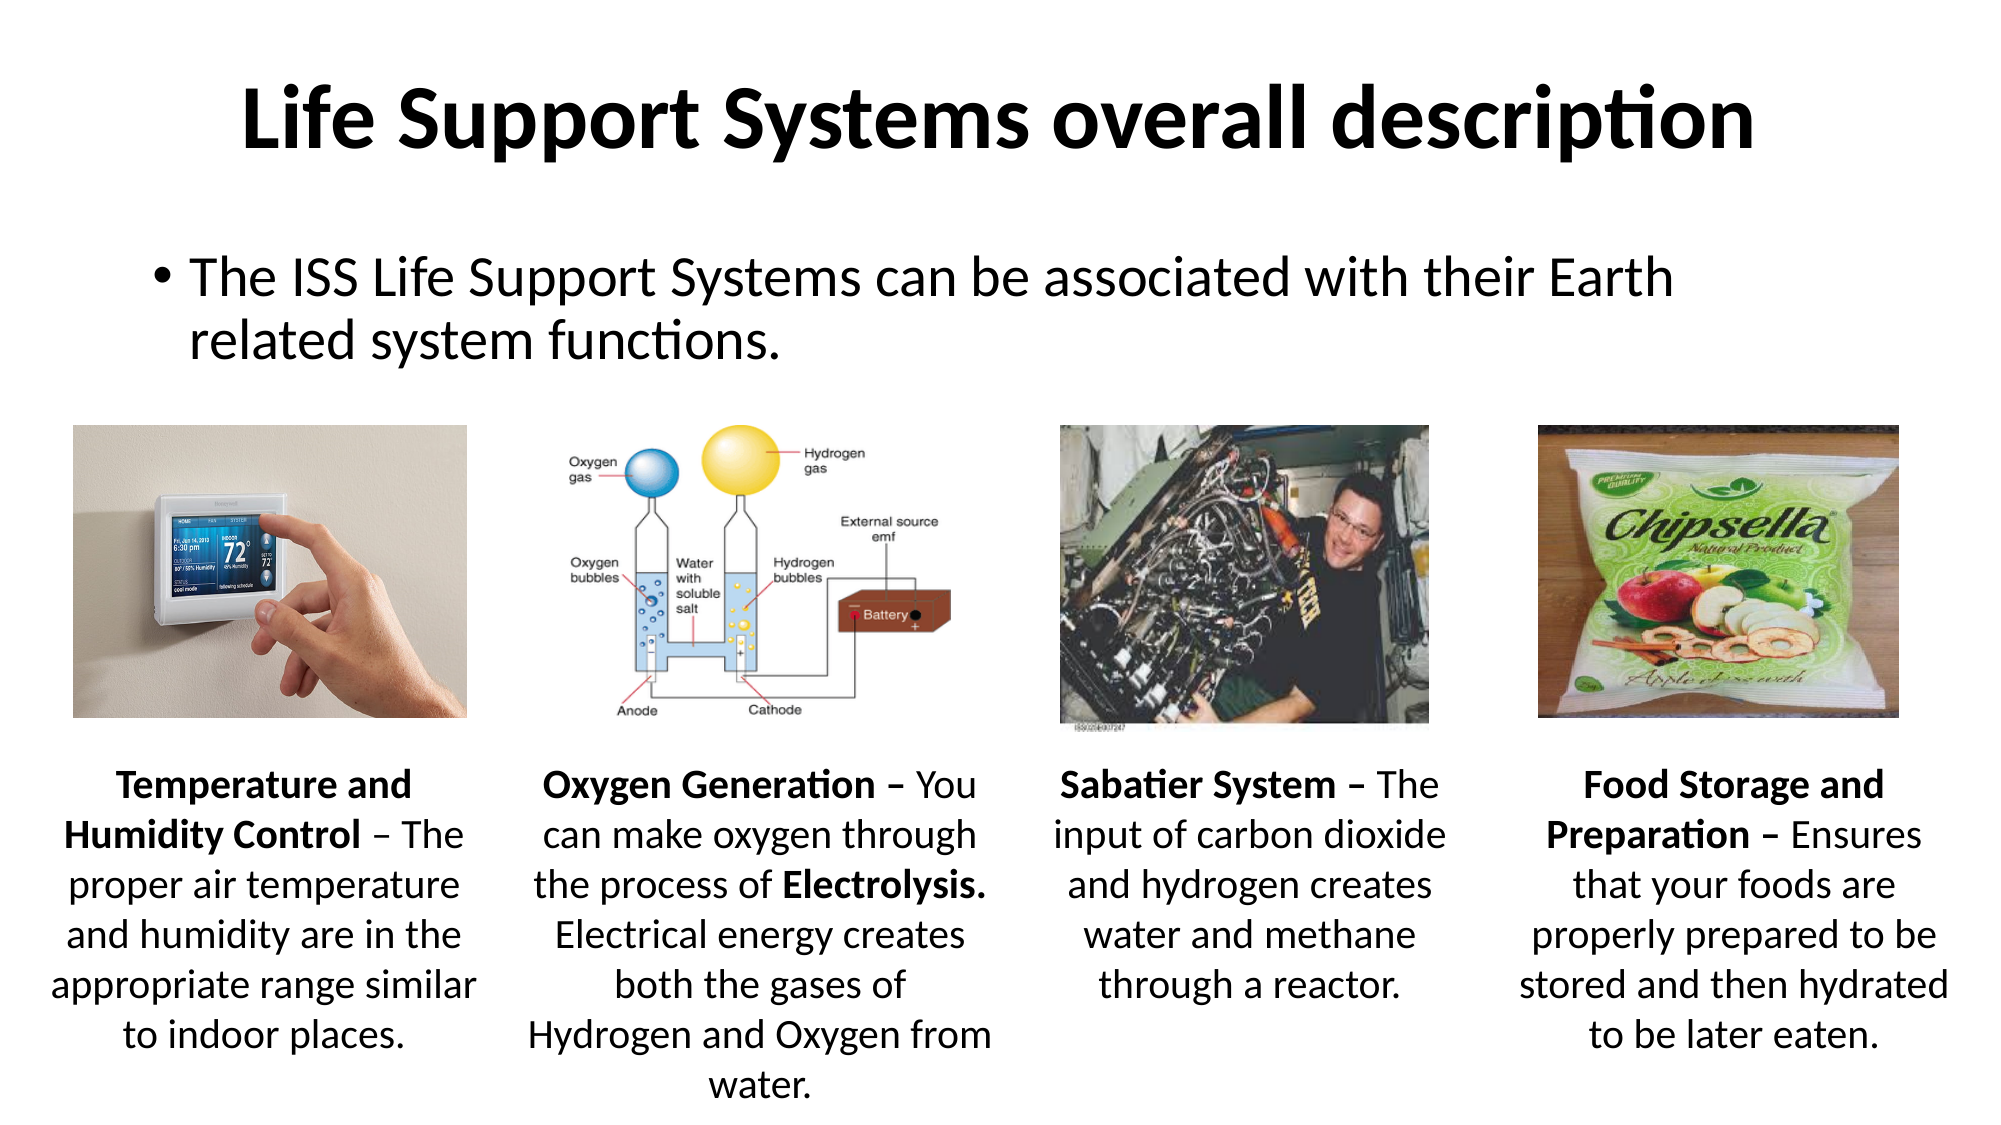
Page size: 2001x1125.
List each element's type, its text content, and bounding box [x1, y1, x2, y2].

list The ISS Life Support Systems can be associated with their Earth related system functions. [137, 238, 1863, 394]
text_box Temperature and Humidity Control – The proper air temperature and humidity are in the appropriate range similar to indoor places. [22, 749, 507, 1065]
picture [569, 425, 951, 719]
picture [1060, 425, 1429, 732]
picture [73, 425, 467, 719]
title Life Support Systems overall description [137, 59, 1863, 178]
text_box Oxygen Generation – You can make oxygen through the process of Electrolysis. Electrical energy creates both the gases of Hydrogen and Oxygen from water. [512, 749, 1008, 1115]
picture [1538, 425, 1899, 719]
text_box Food Storage and Preparation – Ensures that your foods are properly prepared to be stored and then hydrated to be later eaten. [1498, 749, 1971, 1065]
text_box Sabatier System – The input of carbon dioxide and hydrogen creates water and methane through a reactor. [1014, 749, 1486, 1015]
